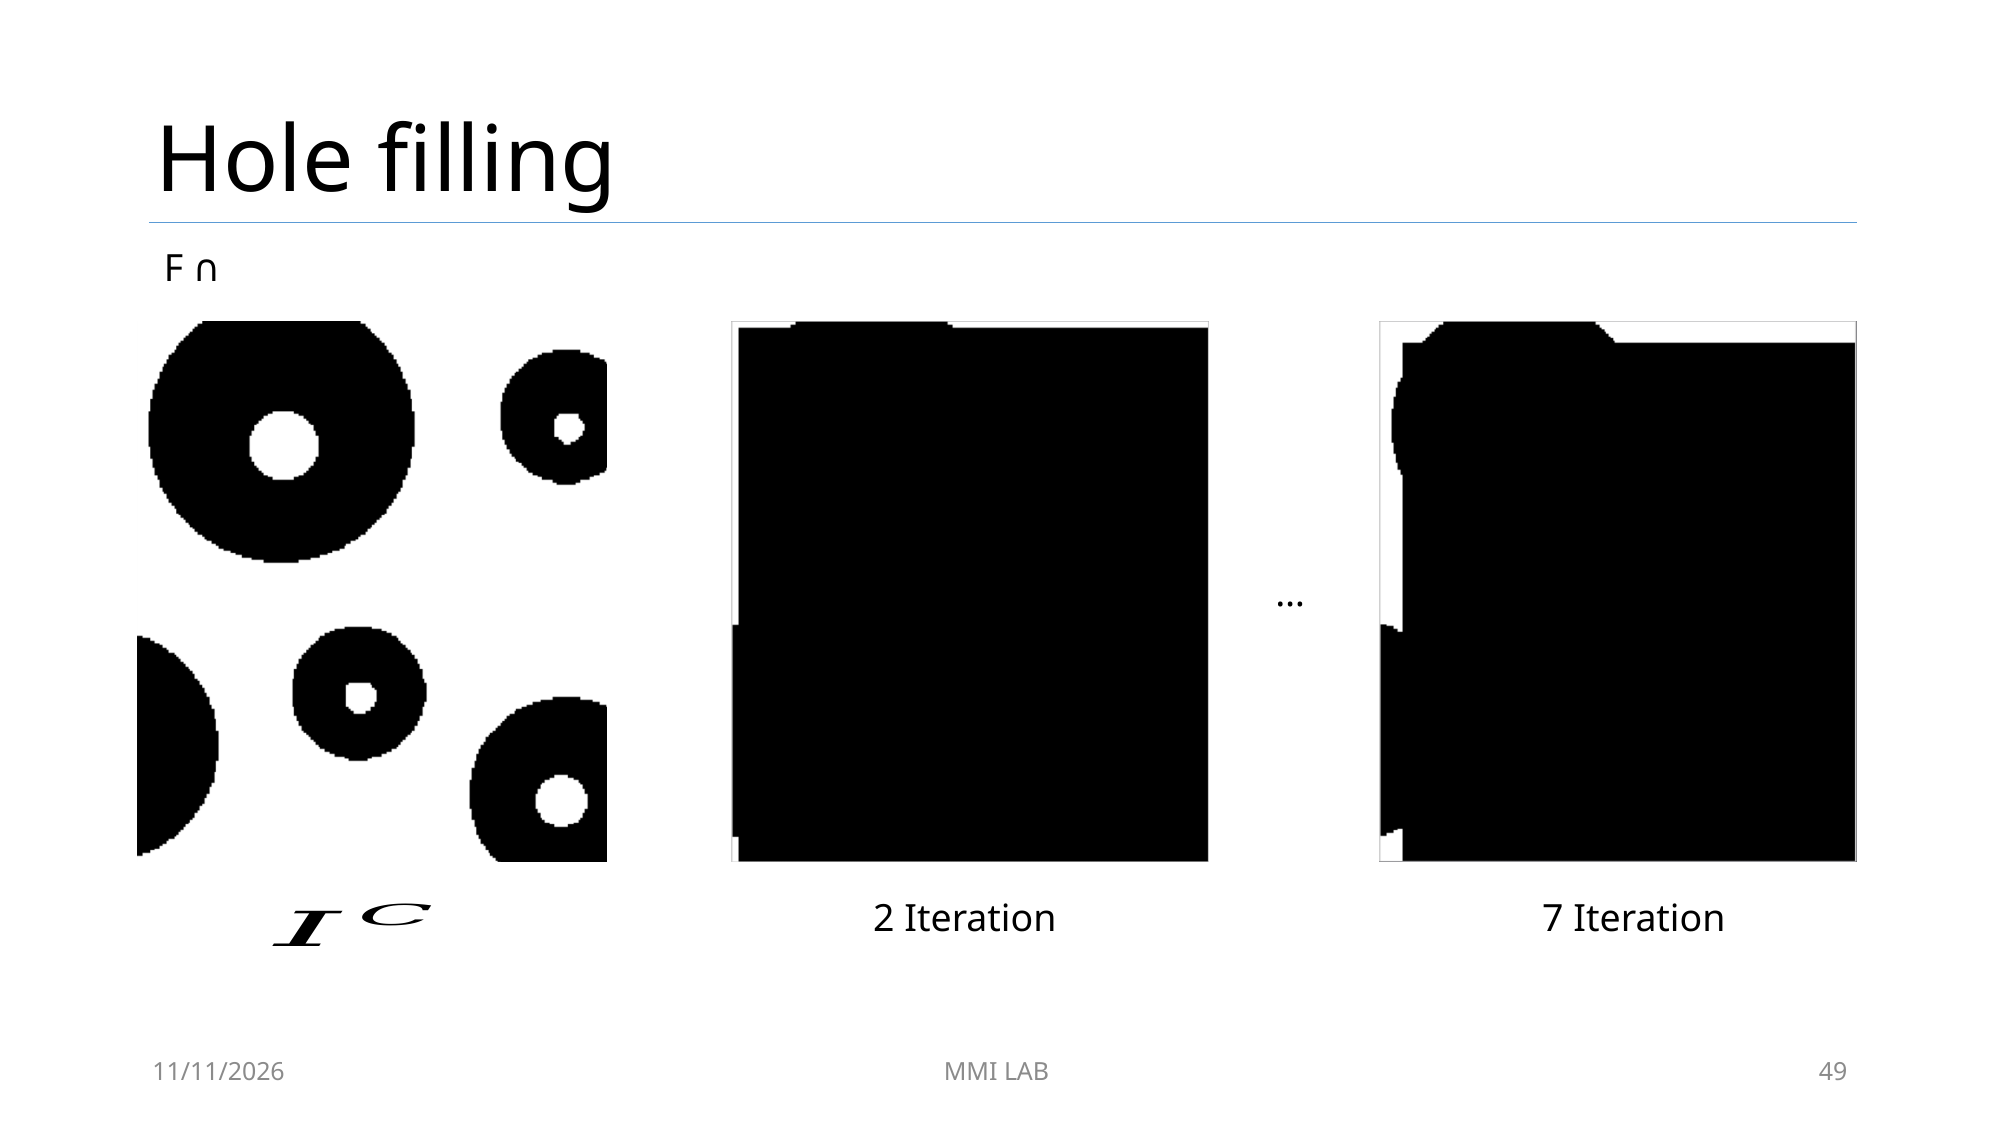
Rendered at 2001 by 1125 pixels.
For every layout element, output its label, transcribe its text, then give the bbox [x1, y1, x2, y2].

text_box 7 Iteration [1527, 886, 1807, 946]
picture [137, 321, 607, 862]
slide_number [137, 1042, 588, 1103]
slide_number 49 [1412, 1042, 1863, 1103]
text_box … [1260, 561, 1358, 621]
text_box 2 Iteration [858, 886, 1142, 946]
picture [1379, 321, 1857, 862]
title Hole filling [140, 53, 1866, 271]
picture [731, 321, 1209, 862]
footer MMI LAB [662, 1042, 1338, 1103]
